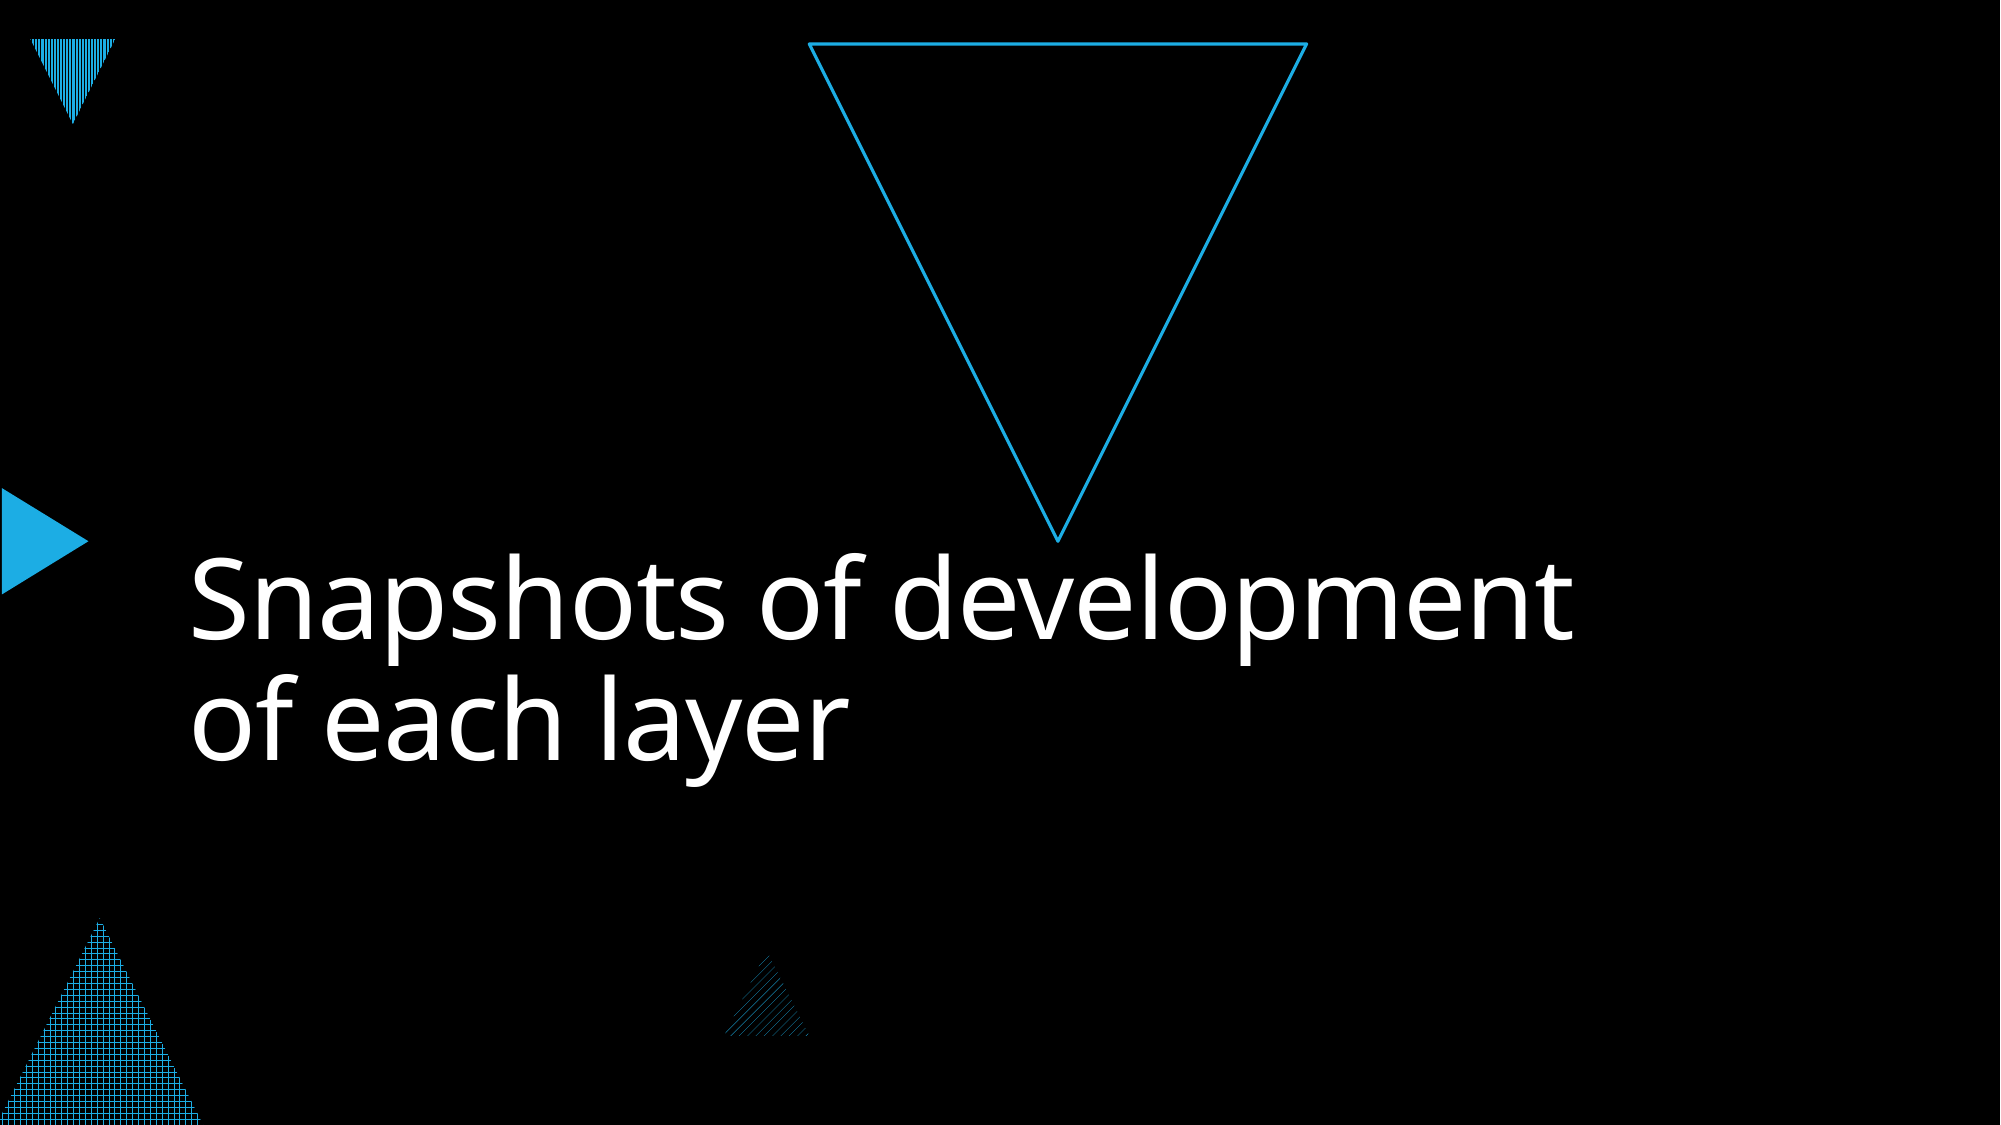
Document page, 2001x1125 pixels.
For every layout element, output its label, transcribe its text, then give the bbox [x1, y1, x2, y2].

title Snapshots of development of each layer [173, 140, 1638, 793]
